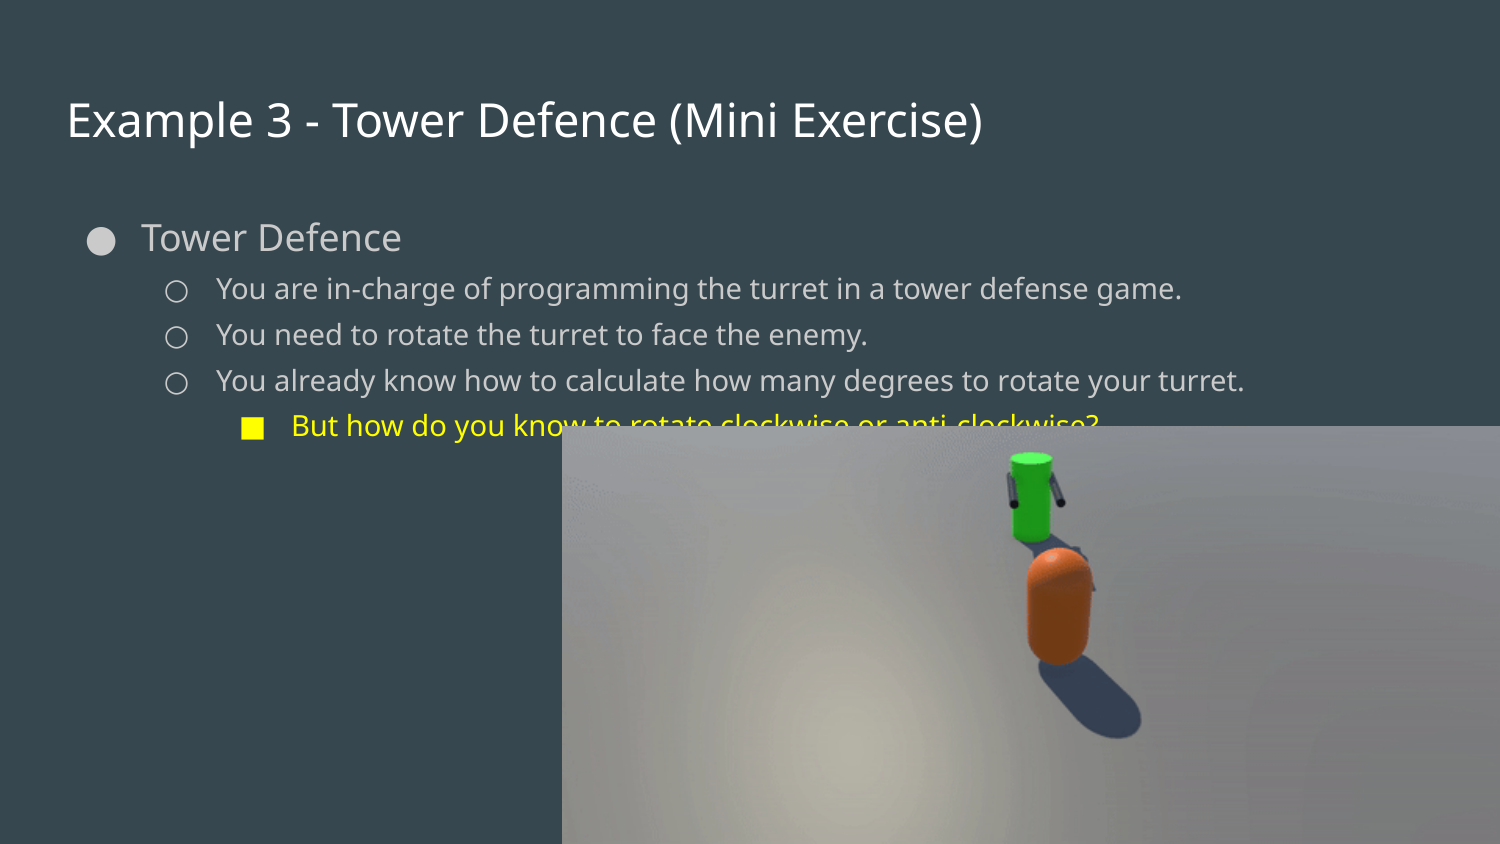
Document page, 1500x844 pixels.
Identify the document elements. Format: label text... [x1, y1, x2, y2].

list Tower Defence You are in-charge of programming the turret in a tower defense game. You need to rotate the turret to face the enemy. You already know how to calculate how many degrees to rotate your turret. But how do you know to rotate clockwise or anti-clockwise? [51, 189, 1449, 750]
title Example 3 - Tower Defence (Mini Exercise) [51, 72, 1449, 167]
picture [562, 426, 1500, 844]
